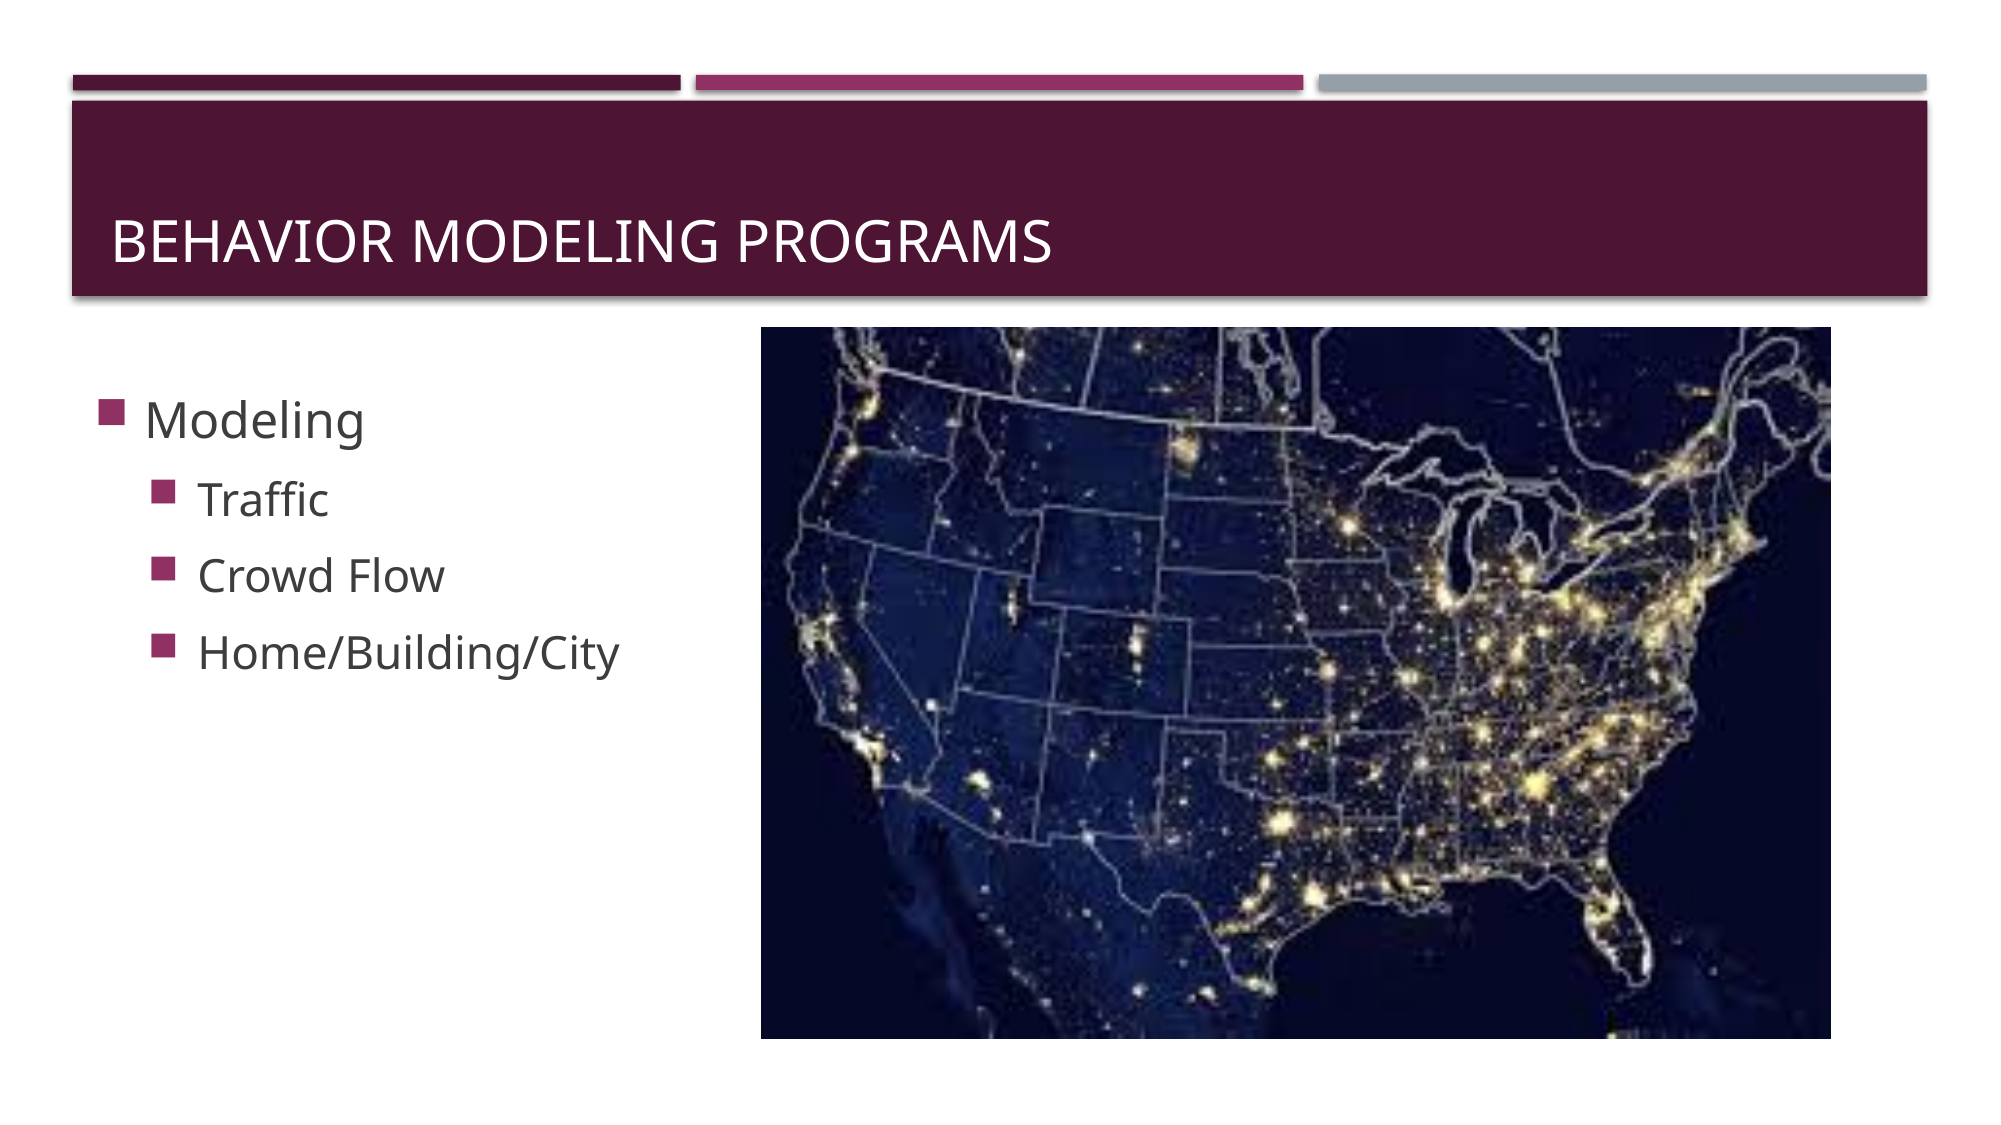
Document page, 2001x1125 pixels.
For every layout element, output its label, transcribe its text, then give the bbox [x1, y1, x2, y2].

list Modeling Traffic Crowd Flow Home/Building/City [78, 368, 755, 949]
title Behavior modeling programs [95, 115, 1905, 282]
picture [761, 327, 1831, 1040]
